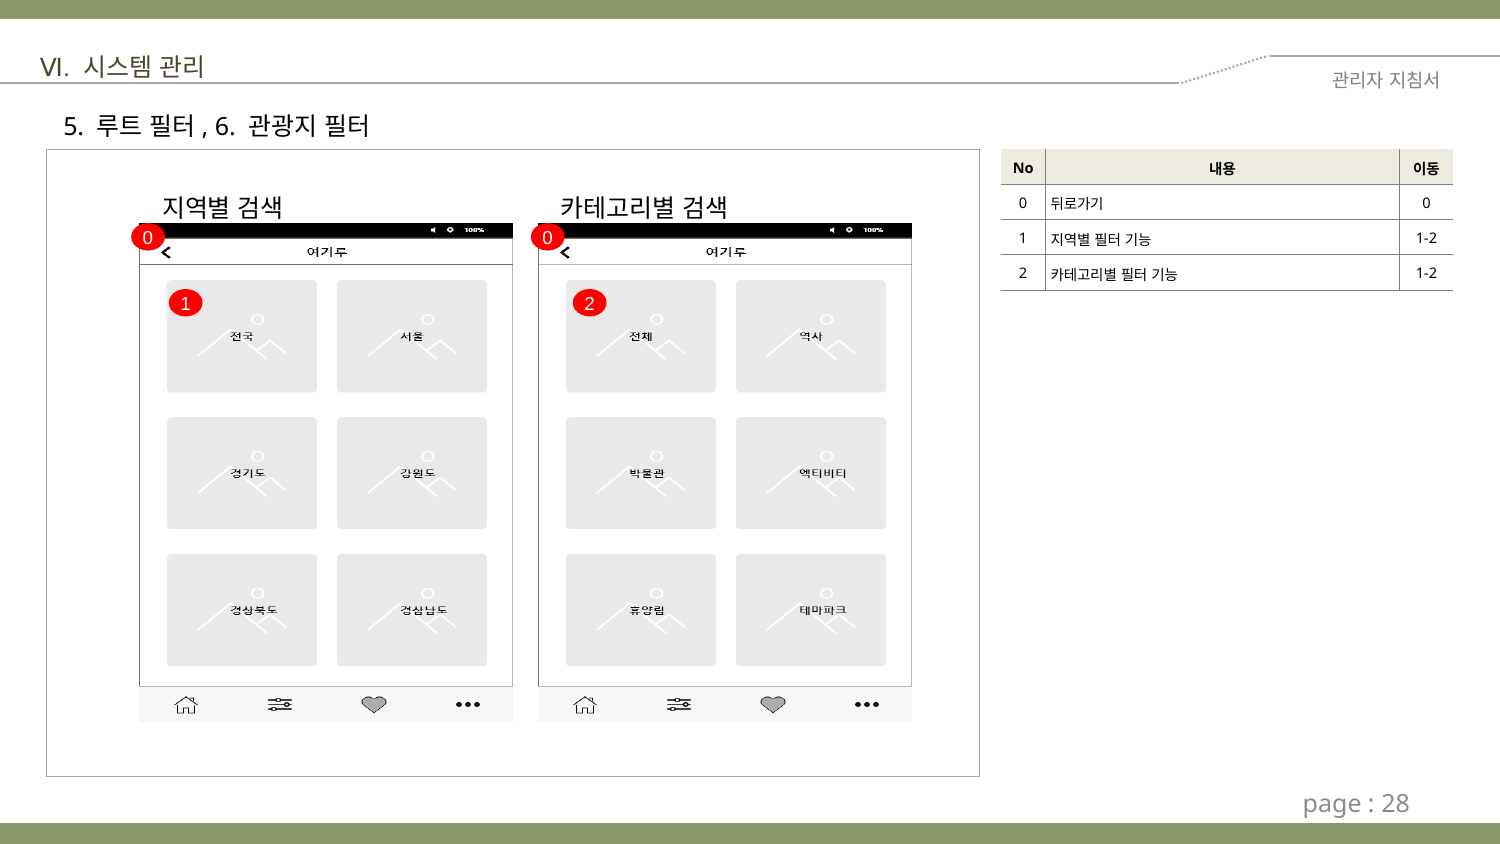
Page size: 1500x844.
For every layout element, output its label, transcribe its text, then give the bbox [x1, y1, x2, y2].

text_box 지역별 검색 [147, 184, 307, 221]
table_cell 뒤로가기 [1046, 185, 1399, 219]
table_cell 지역별 필터 기능 [1046, 220, 1399, 254]
text_box [45, 147, 981, 778]
table_cell 1-2 [1400, 220, 1453, 254]
table_cell 1 [1001, 220, 1045, 254]
table_cell 2 [1001, 255, 1045, 290]
table_cell 0 [1400, 185, 1453, 219]
slide_number page : 28 [1074, 782, 1425, 823]
text_box 0 [129, 226, 134, 247]
picture [138, 222, 513, 722]
table_cell 1-2 [1400, 255, 1453, 290]
table_header No [1001, 149, 1045, 184]
table_header 내용 [1046, 149, 1399, 184]
text_box 5. 루트 필터, 6. 관광지 필터 [48, 102, 386, 147]
text_box 카테고리별 검색 [546, 184, 744, 221]
text_box 0 [528, 225, 534, 247]
table_cell 0 [1001, 185, 1045, 219]
table_header 이동 [1400, 149, 1453, 184]
picture [538, 222, 913, 722]
table_cell 카테고리별 필터 기능 [1046, 255, 1399, 290]
